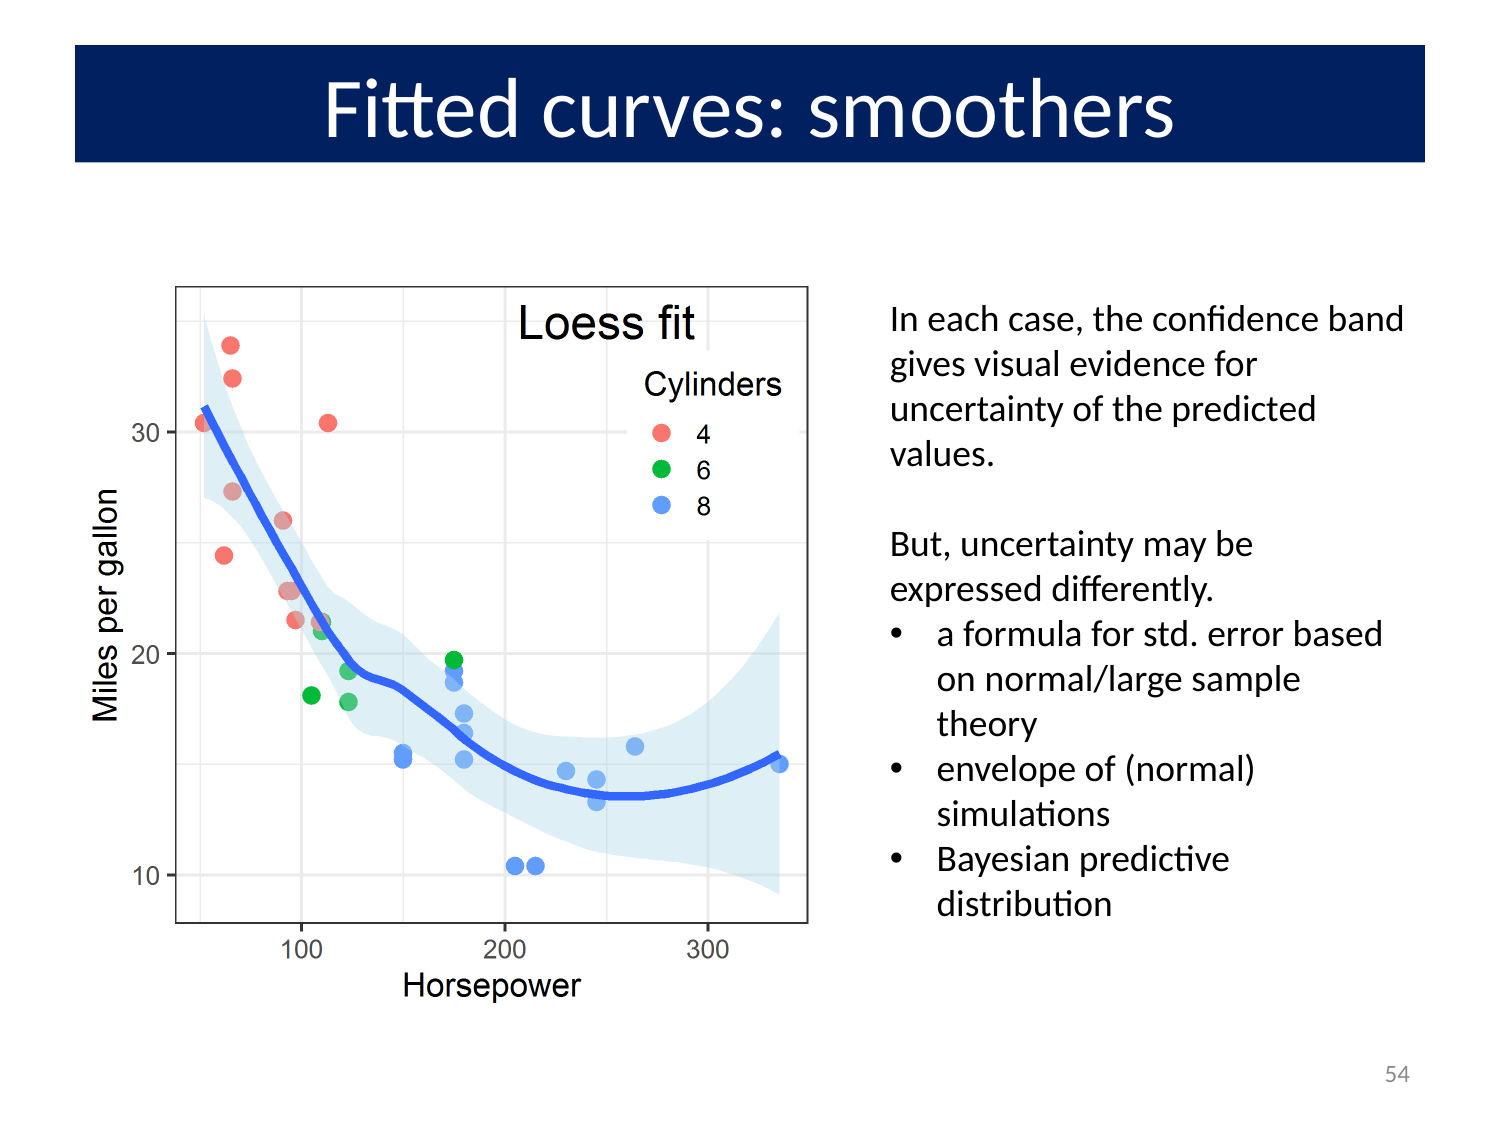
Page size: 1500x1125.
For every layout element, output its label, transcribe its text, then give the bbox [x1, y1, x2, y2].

slide_number 54 [1074, 1042, 1425, 1103]
text_box In each case, the confidence band gives visual evidence for uncertainty of the predicted values. But, uncertainty may be expressed differently. a formula for std. error based on normal/large sample theory envelope of (normal) simulations Bayesian predictive distribution [875, 287, 1424, 977]
title Fitted curves: smoothers [75, 45, 1425, 163]
picture [74, 269, 826, 1021]
